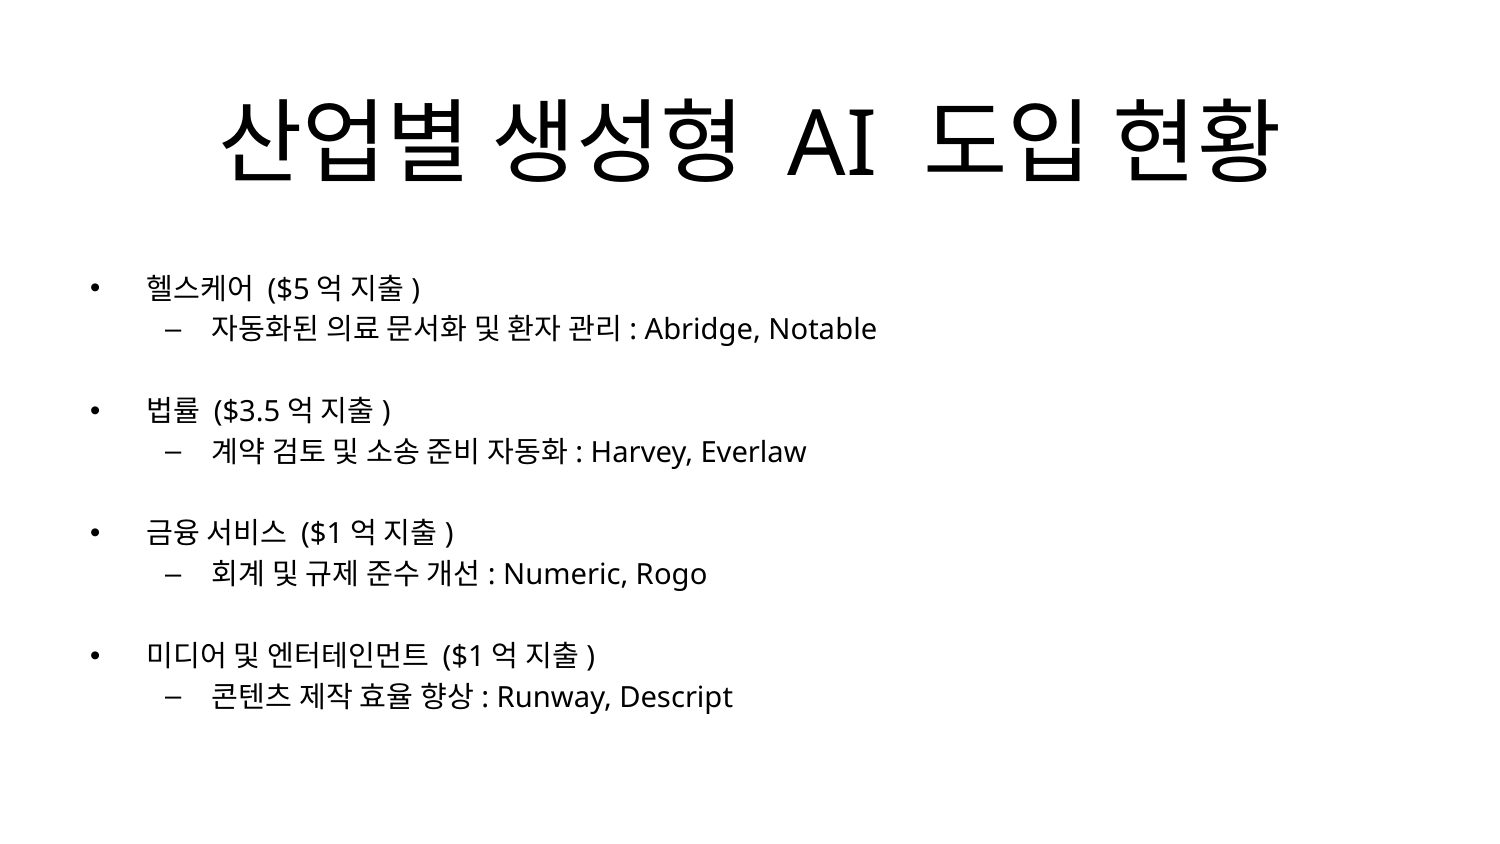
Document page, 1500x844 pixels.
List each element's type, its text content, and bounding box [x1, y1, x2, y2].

title 산업별 생성형 AI 도입 현황 [75, 45, 1425, 233]
list 헬스케어 ($5억 지출) 자동화된 의료 문서화 및 환자 관리: Abridge, Notable 법률 ($3.5억 지출) 계약 검토 및 소송 준비 자동화: Harvey, Everlaw 금융 서비스 ($1억 지출) 회계 및 규제 준수 개선: Numeric, Rogo 미디어 및 엔터테인먼트 ($1억 지출) 콘텐츠 제작 효율 향상: Runway, Descript [75, 262, 1425, 844]
